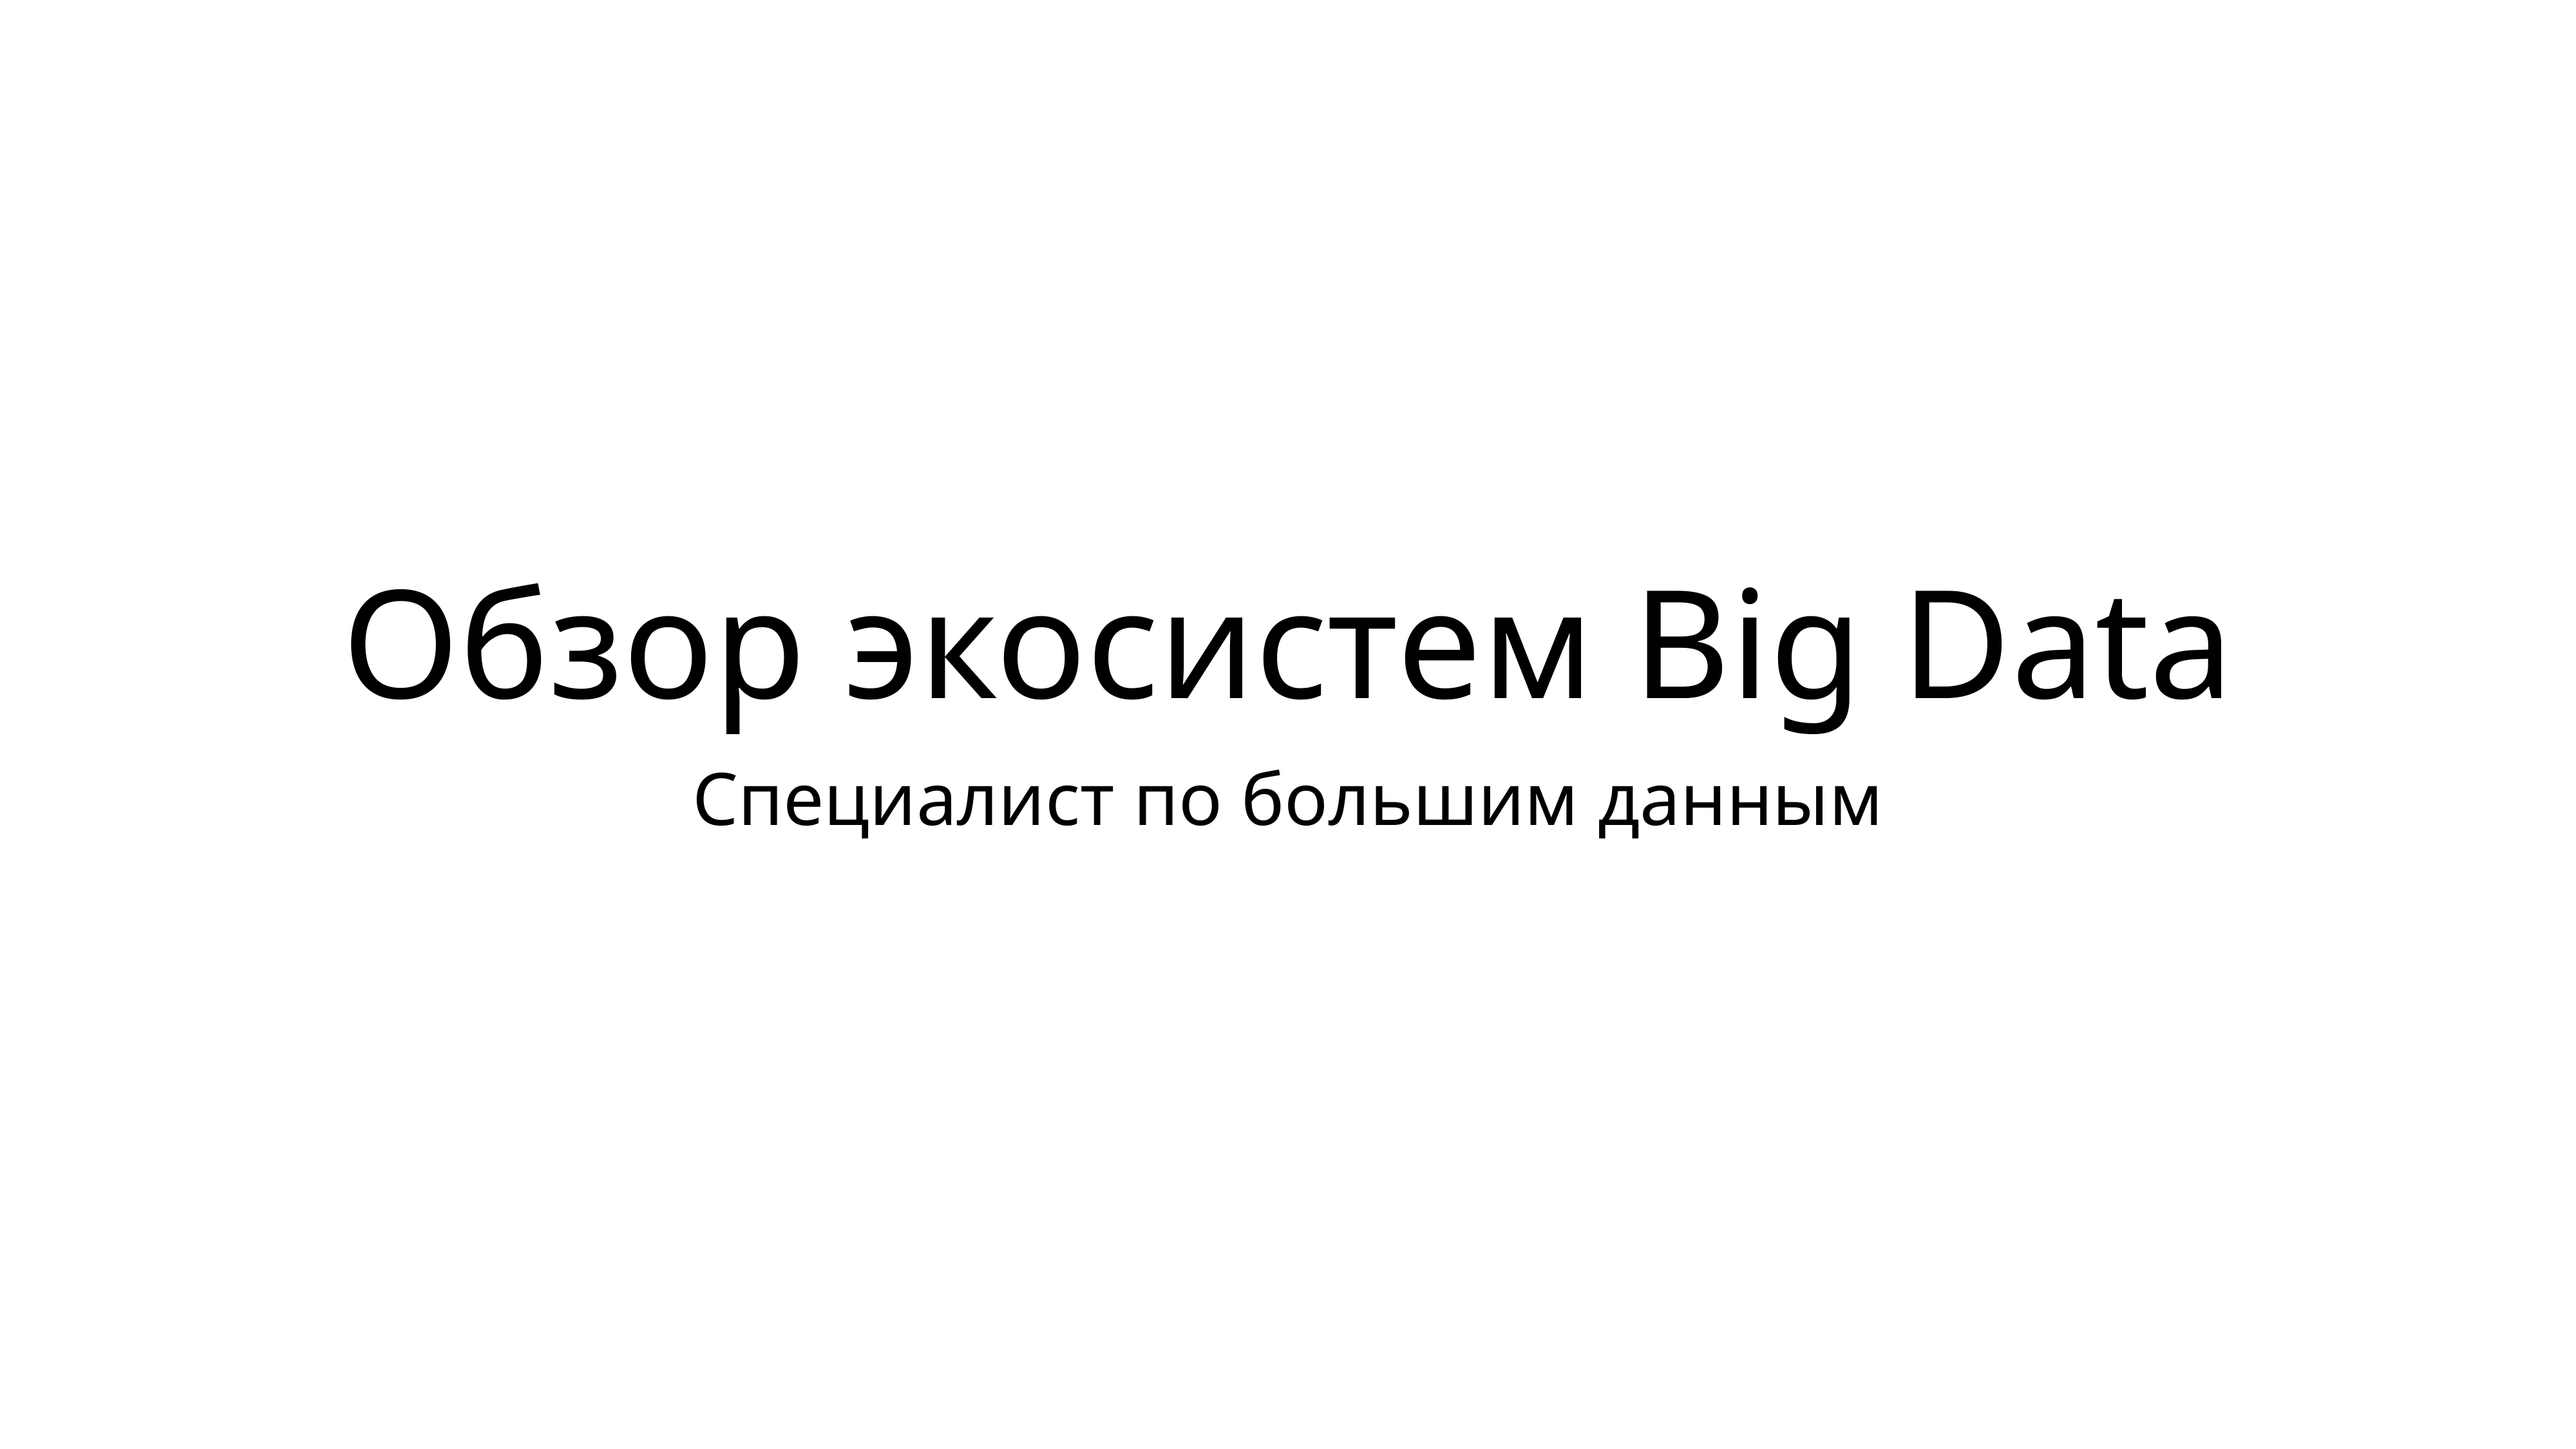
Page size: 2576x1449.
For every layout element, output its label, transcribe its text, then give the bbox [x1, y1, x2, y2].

subtitle Специалист по большим данным [187, 746, 2389, 916]
title Обзор экосистем Big Data [187, 242, 2389, 735]
